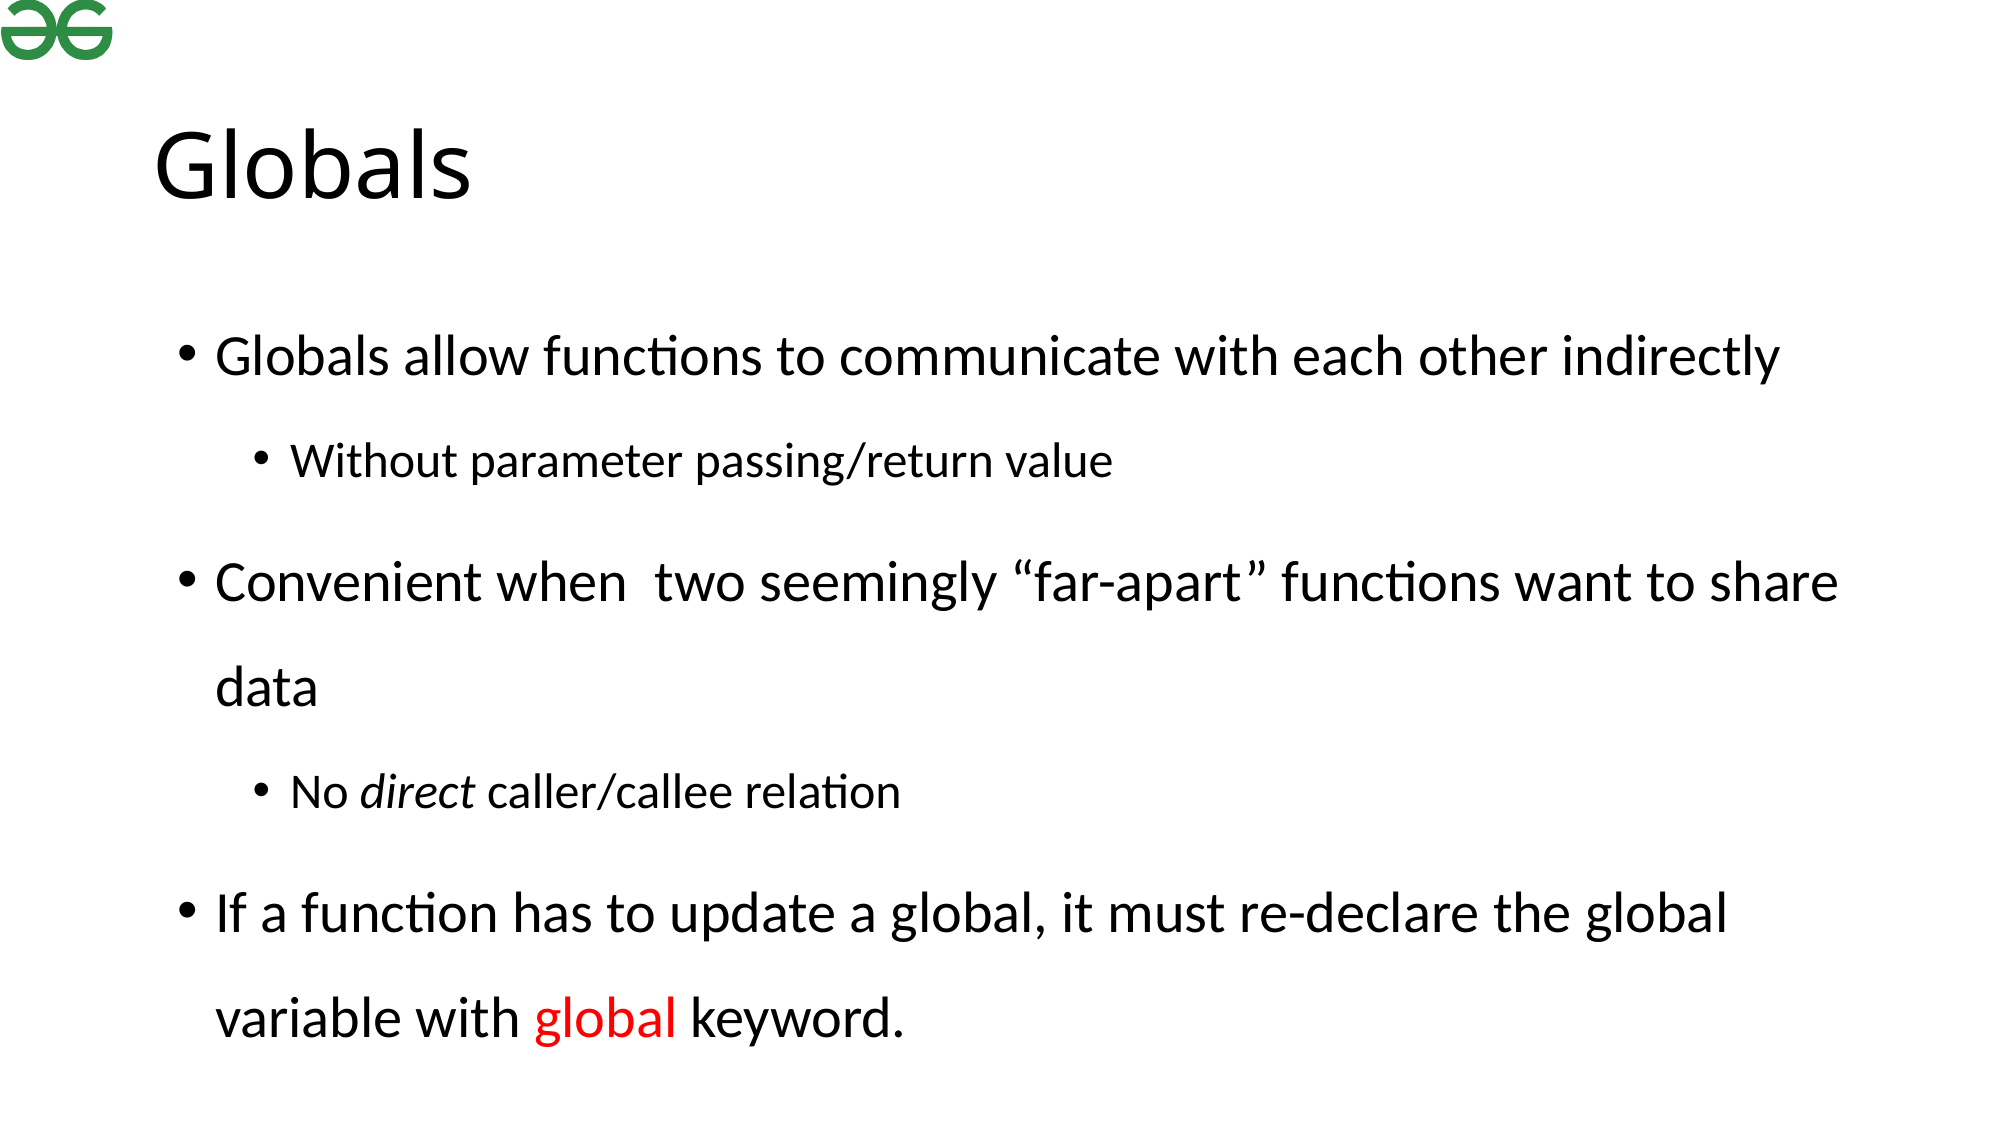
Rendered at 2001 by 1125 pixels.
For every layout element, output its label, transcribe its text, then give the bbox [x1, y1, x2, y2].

title Globals [137, 59, 1863, 278]
picture [1, 0, 113, 60]
list Globals allow functions to communicate with each other indirectly Without parameter passing/return value Convenient when two seemingly “far-apart” functions want to share data No direct caller/callee relation If a function has to update a global, it must re-declare the global variable with global keyword. [162, 274, 1888, 989]
